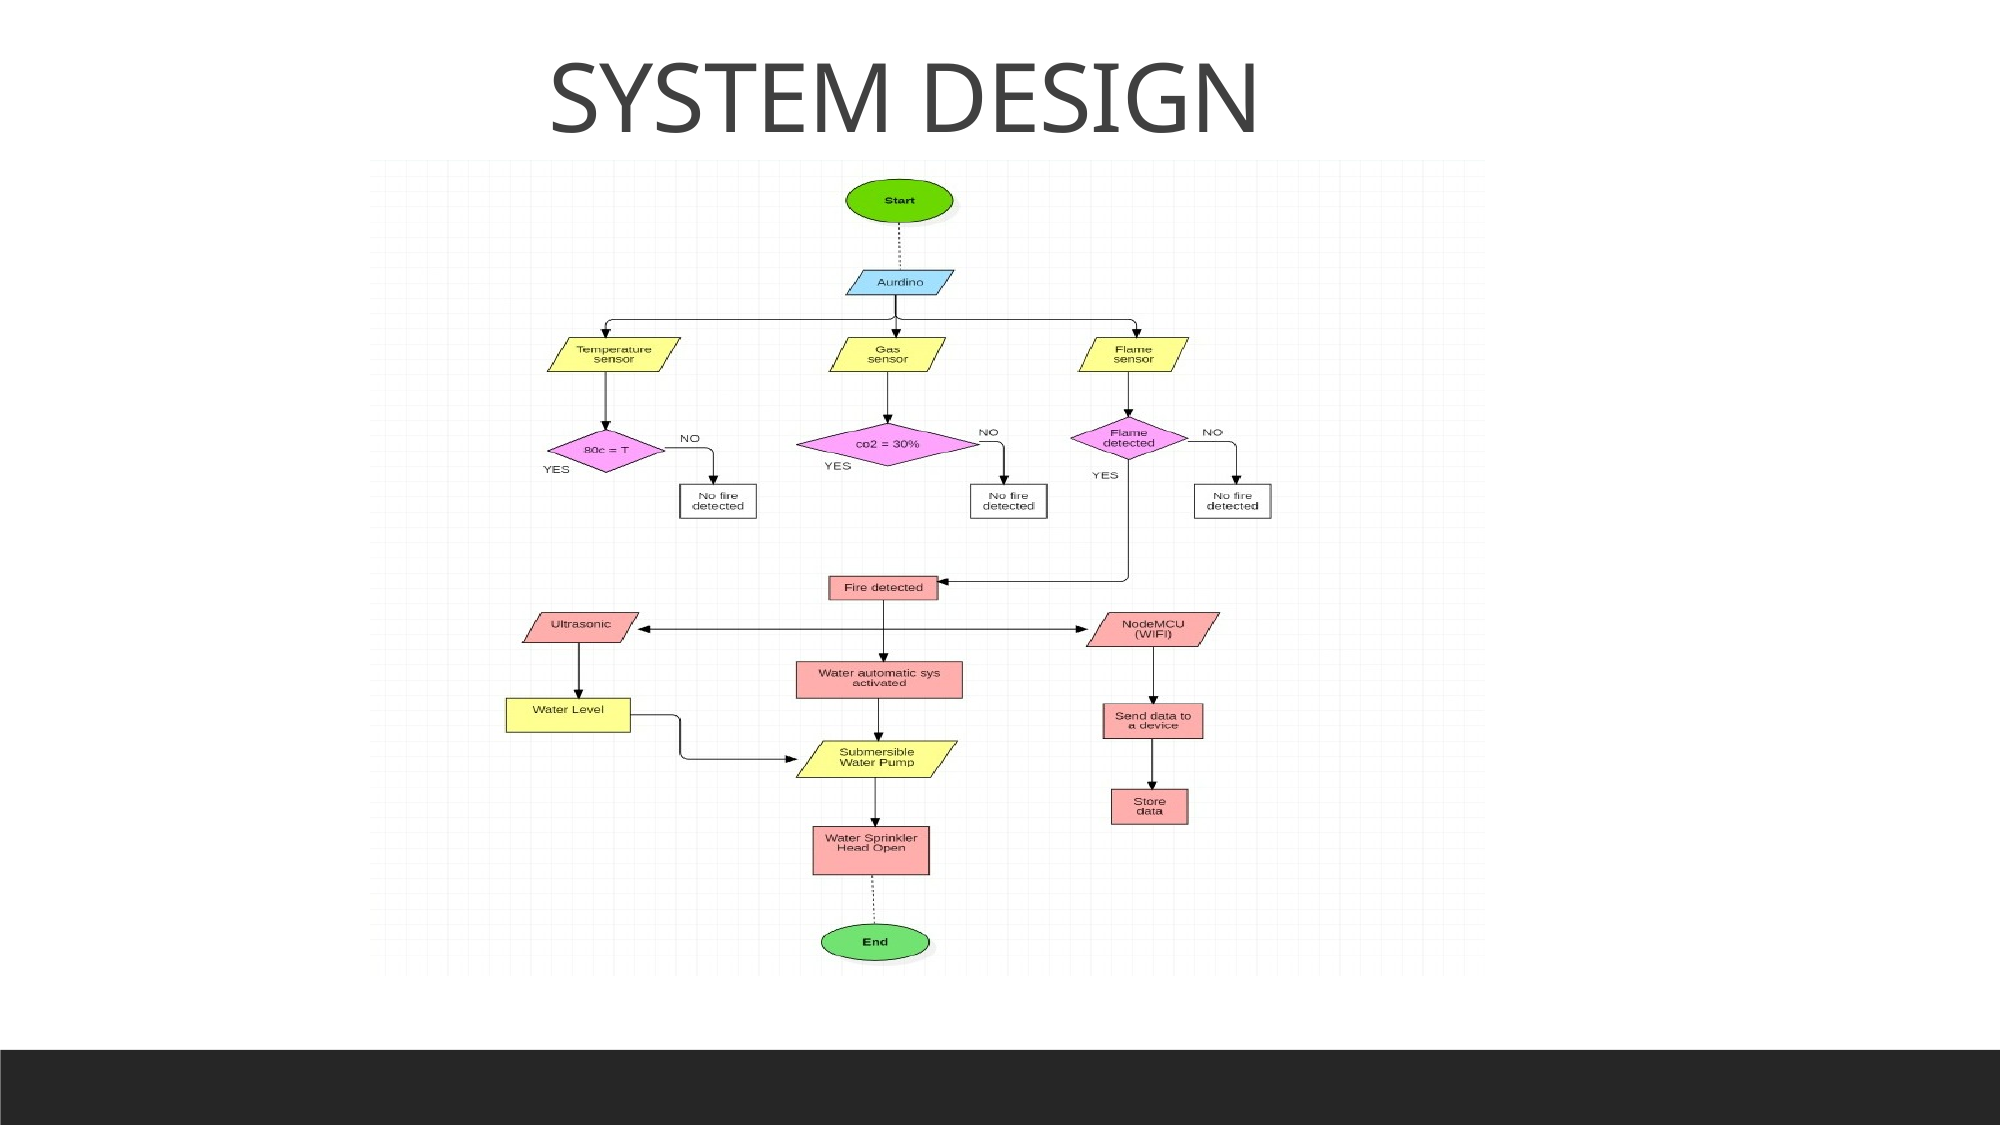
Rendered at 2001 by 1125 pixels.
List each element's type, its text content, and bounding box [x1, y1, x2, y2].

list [370, 160, 1485, 976]
title SYSTEM DESIGN [533, 37, 1300, 157]
